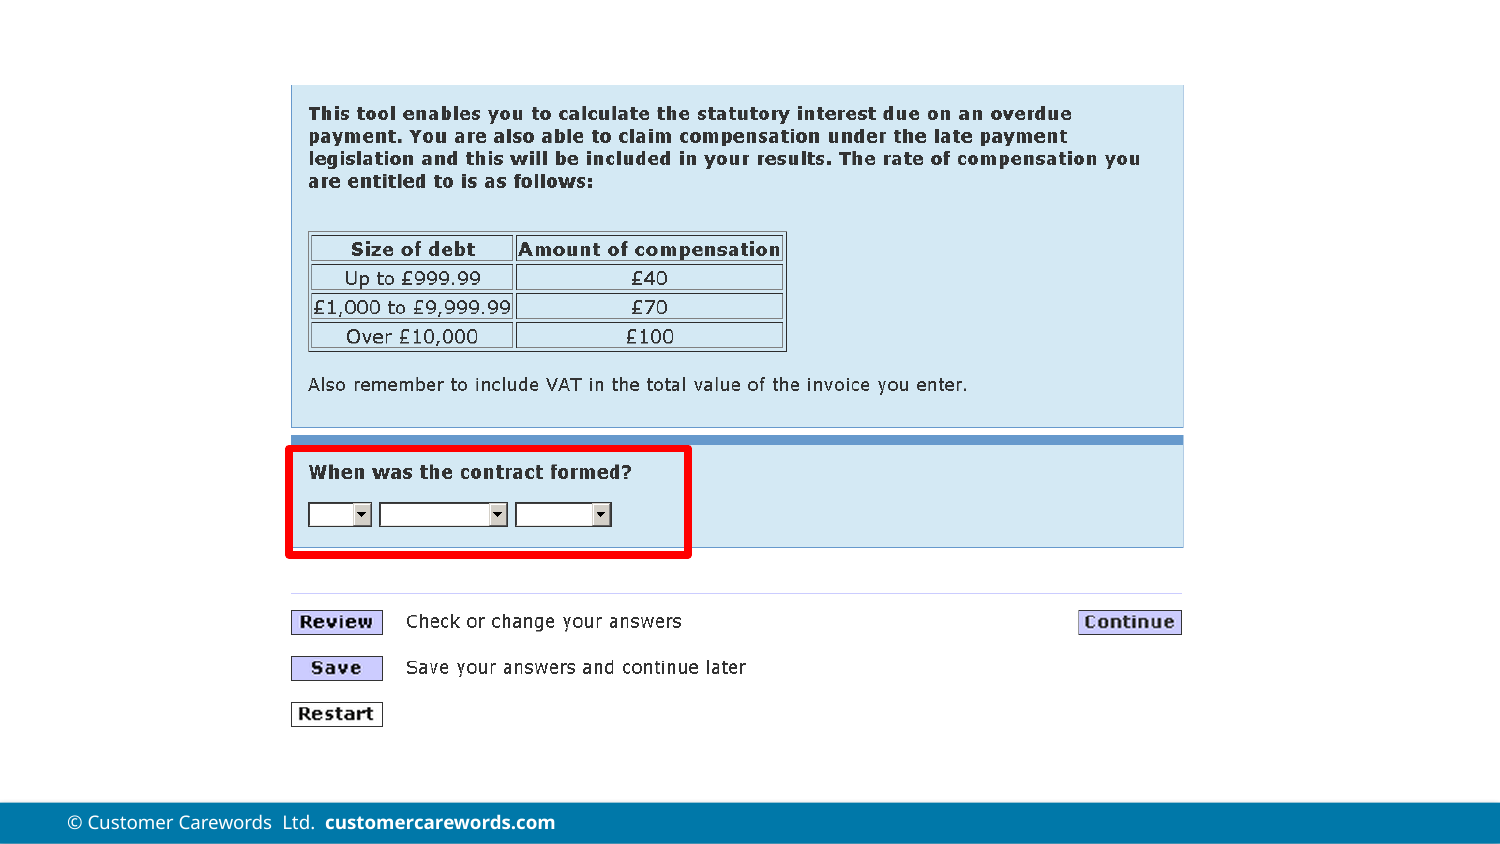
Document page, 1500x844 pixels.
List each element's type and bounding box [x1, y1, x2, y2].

picture [235, 84, 1200, 769]
